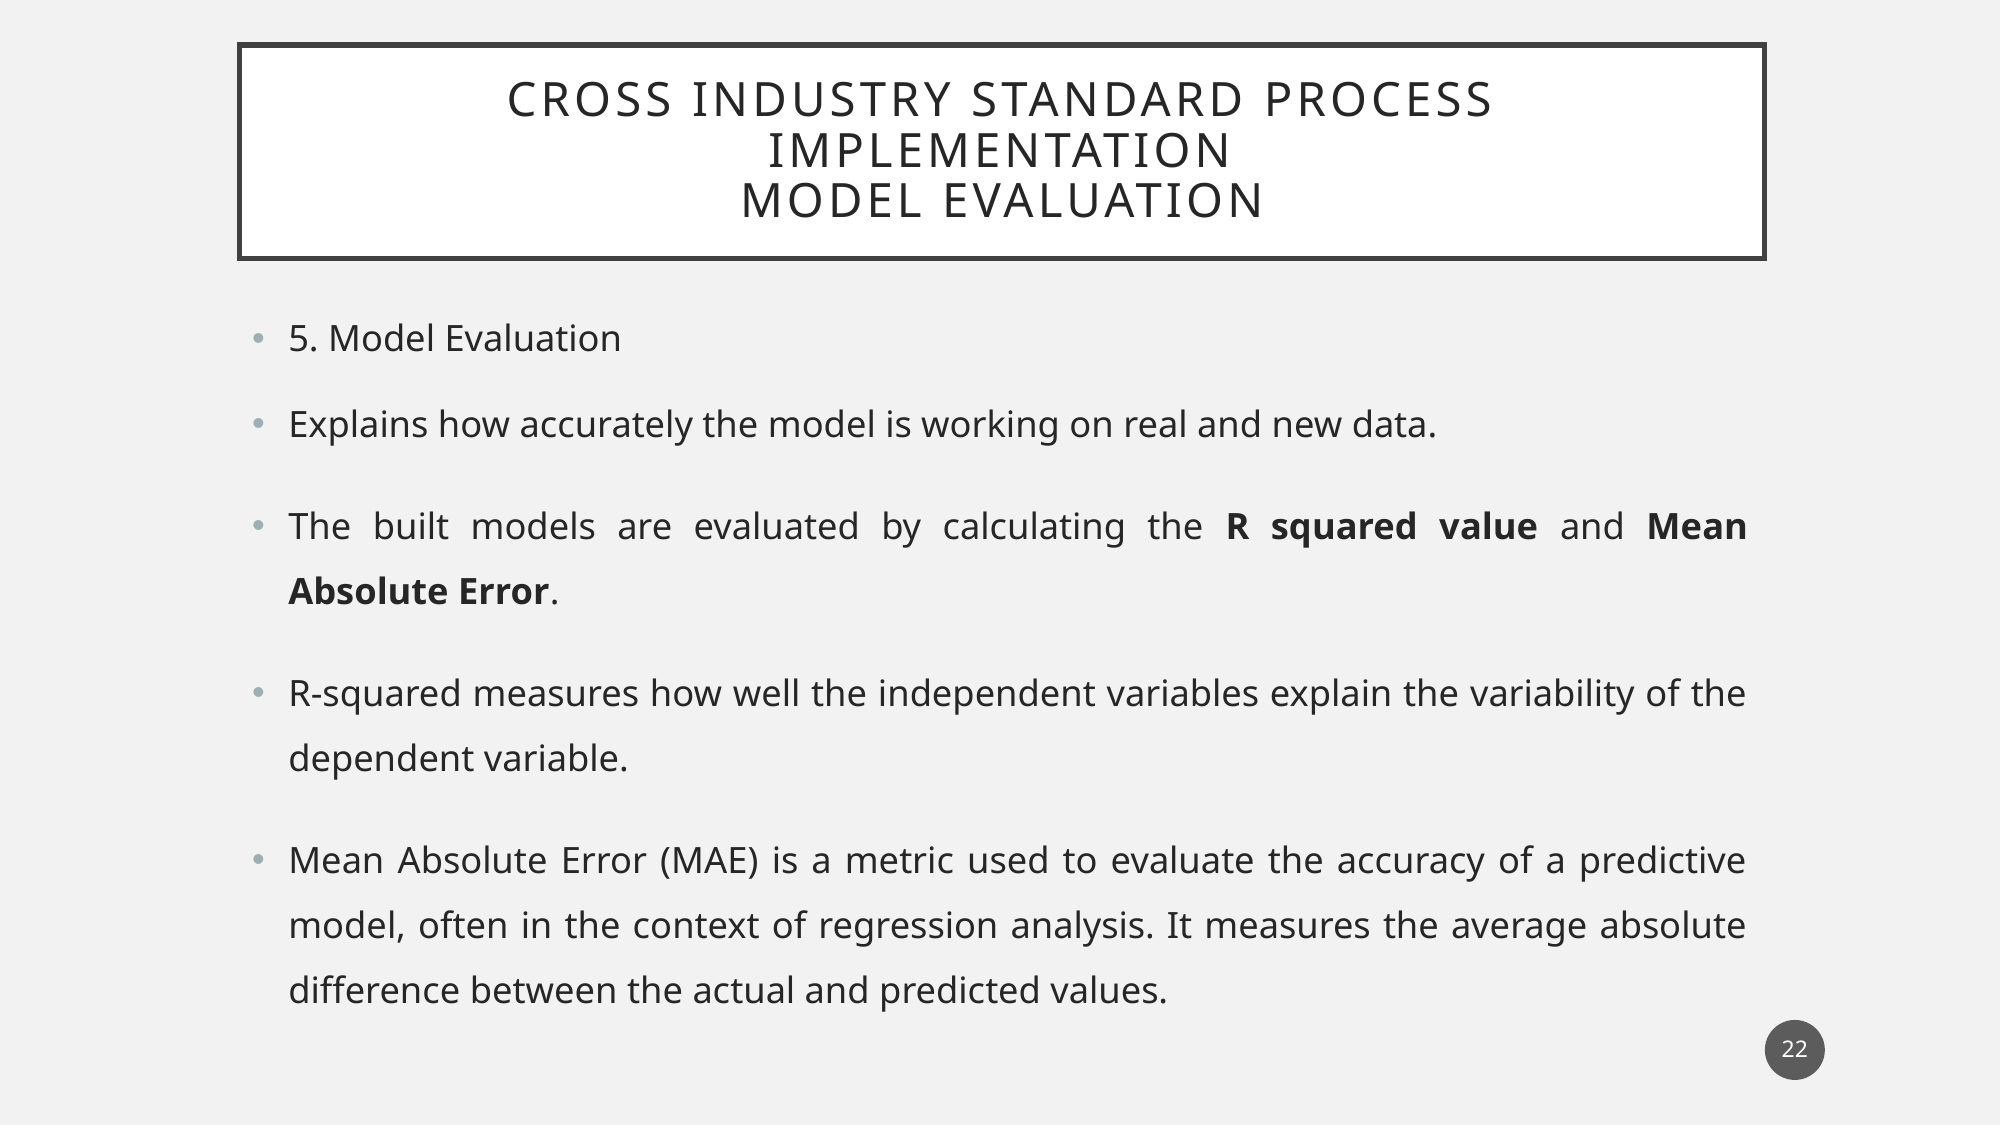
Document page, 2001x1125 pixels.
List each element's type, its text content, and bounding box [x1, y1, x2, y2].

title CROSS INDUSTRY STANDARD PROCESS Implementation MODEL evaluation [237, 42, 1767, 261]
list 5. Model Evaluation Explains how accurately the model is working on real and new data. The built models are evaluated by calculating the R squared value and Mean Absolute Error. R-squared measures how well the independent variables explain the variability of the dependent variable. Mean Absolute Error (MAE) is a metric used to evaluate the accuracy of a predictive model, often in the context of regression analysis. It measures the average absolute difference between the actual and predicted values. [237, 308, 1763, 1020]
slide_number 22 [1764, 1019, 1825, 1080]
